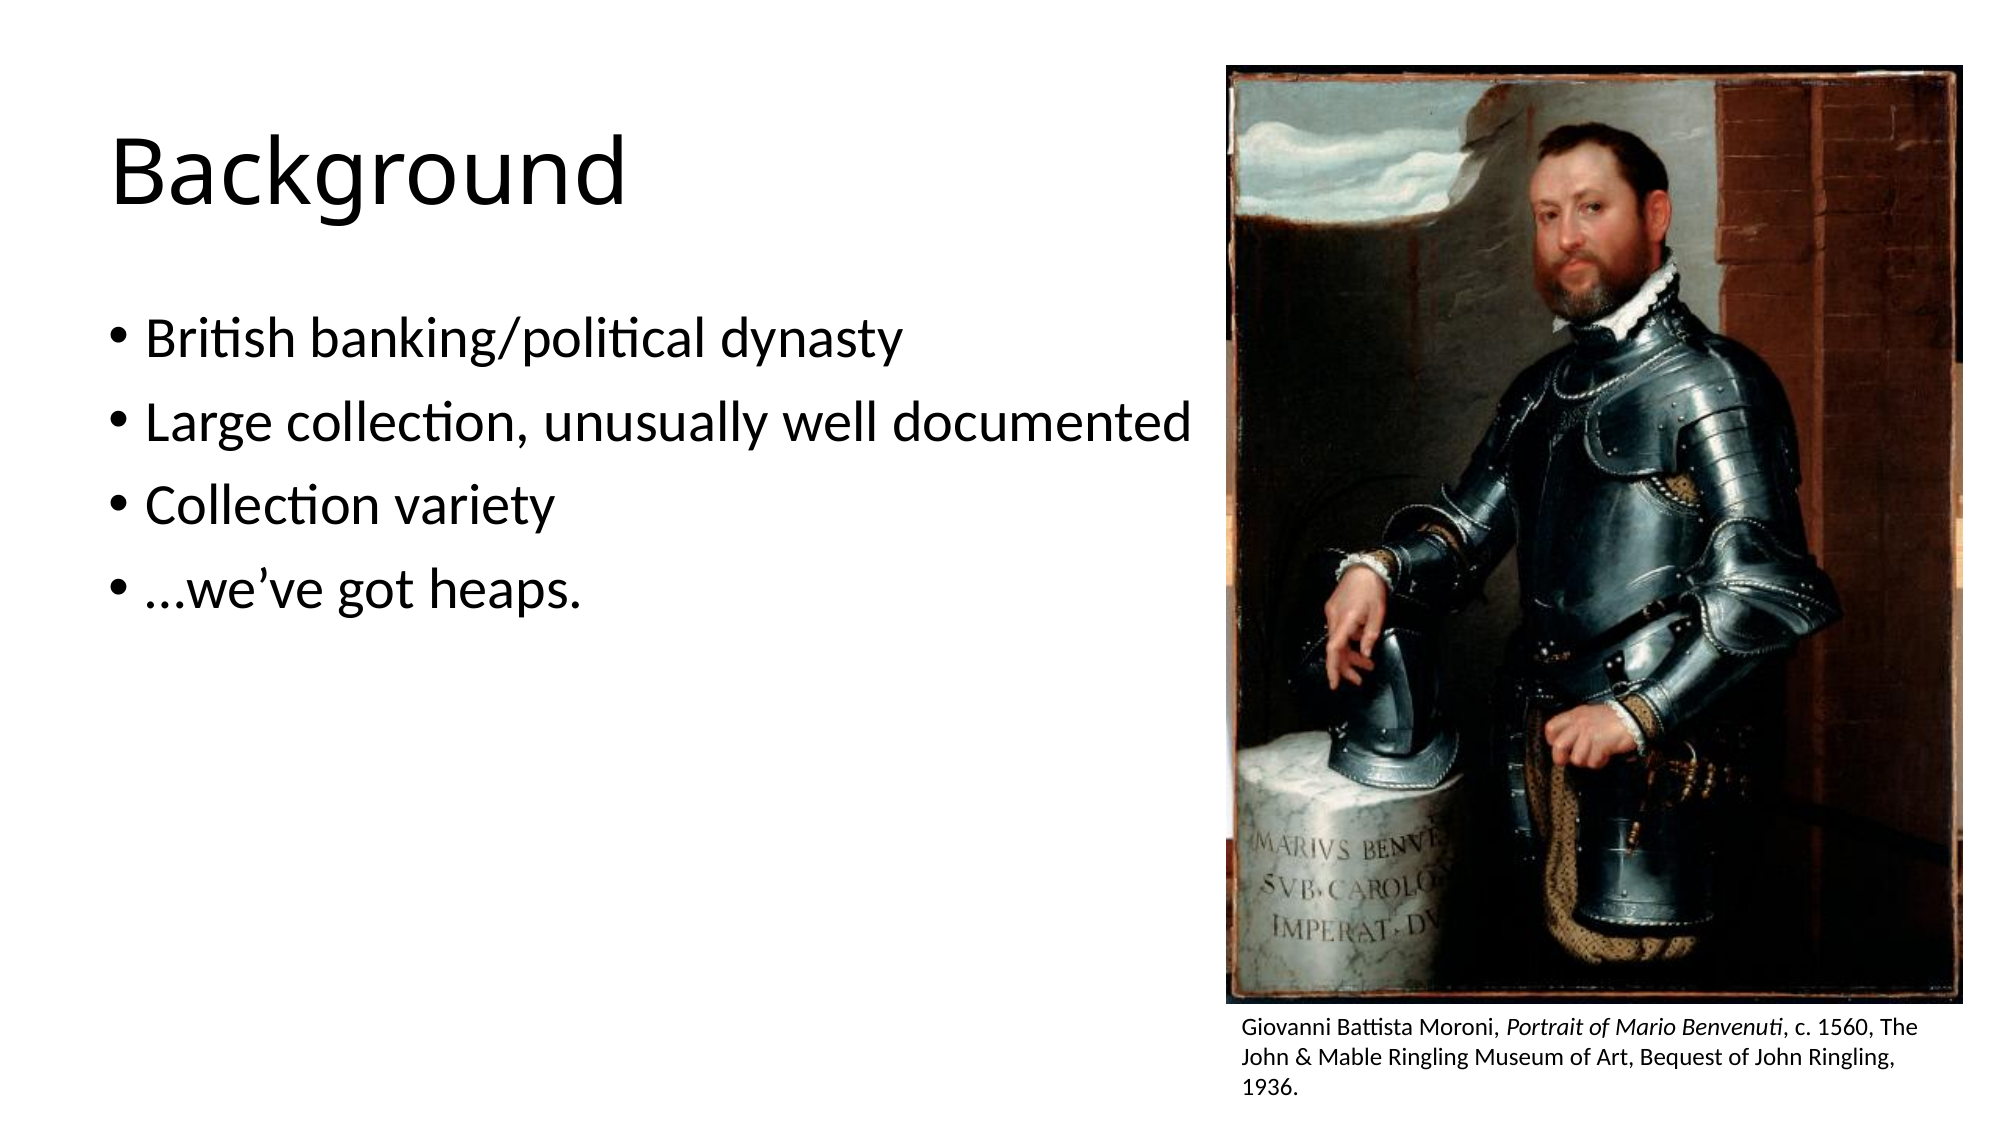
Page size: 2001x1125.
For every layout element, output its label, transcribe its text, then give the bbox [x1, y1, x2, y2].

text_box Giovanni Battista Moroni, Portrait of Mario Benvenuti, c. 1560, The John & Mable Ringling Museum of Art, Bequest of John Ringling, 1936. [1226, 1004, 1963, 1109]
list British banking/political dynasty Large collection, unusually well documented Collection variety …we’ve got heaps. [93, 299, 1226, 1014]
picture [1226, 65, 1963, 1004]
title Background [93, 66, 1226, 284]
